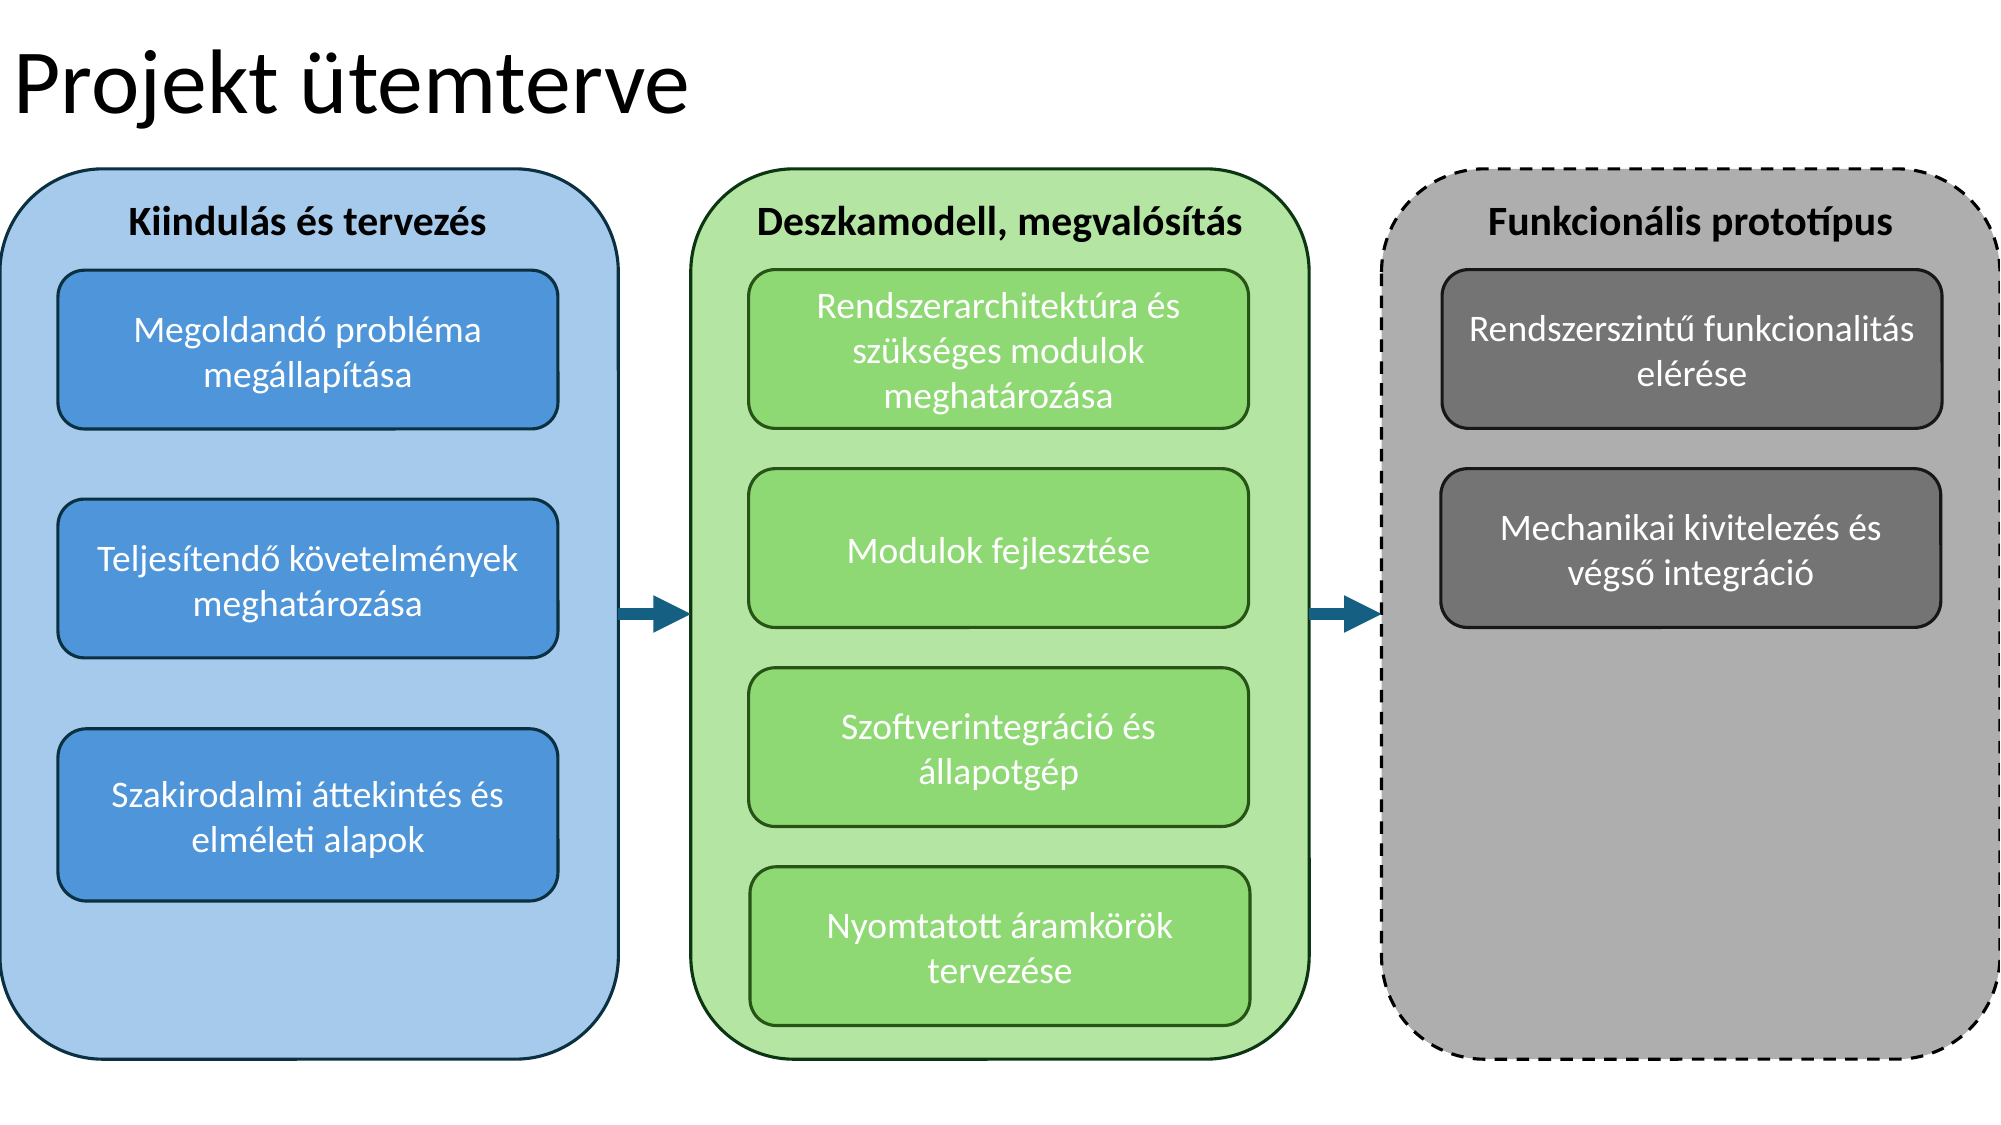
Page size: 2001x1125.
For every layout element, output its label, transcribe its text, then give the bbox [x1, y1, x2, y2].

text_box Mechanikai kivitelezés és végső integráció [1439, 467, 1943, 630]
text_box Kiindulás és tervezés [0, 186, 617, 252]
text_box [1379, 252, 2000, 1061]
text_box Megoldandó probléma megállapítása [56, 268, 560, 431]
text_box [689, 252, 1311, 1061]
text_box Szoftverintegráció és állapotgép [747, 666, 1251, 829]
text_box Teljesítendő követelmények meghatározása [56, 497, 560, 660]
text_box Deszkamodell, megvalósítás [690, 186, 1310, 252]
text_box Modulok fejlesztése [747, 467, 1251, 630]
title Projekt ütemterve [0, 0, 1724, 169]
text_box Rendszerarchitektúra és szükséges modulok meghatározása [747, 268, 1251, 430]
text_box [734, 169, 1266, 186]
text_box [0, 247, 620, 1061]
text_box Funkcionális prototípus [1381, 186, 2000, 252]
text_box [43, 169, 575, 186]
text_box Rendszerszintű funkcionalitás elérése [1440, 268, 1944, 430]
text_box [1427, 167, 1957, 186]
text_box Szakirodalmi áttekintés és elméleti alapok [56, 727, 560, 903]
text_box Nyomtatott áramkörök tervezése [748, 865, 1252, 1028]
